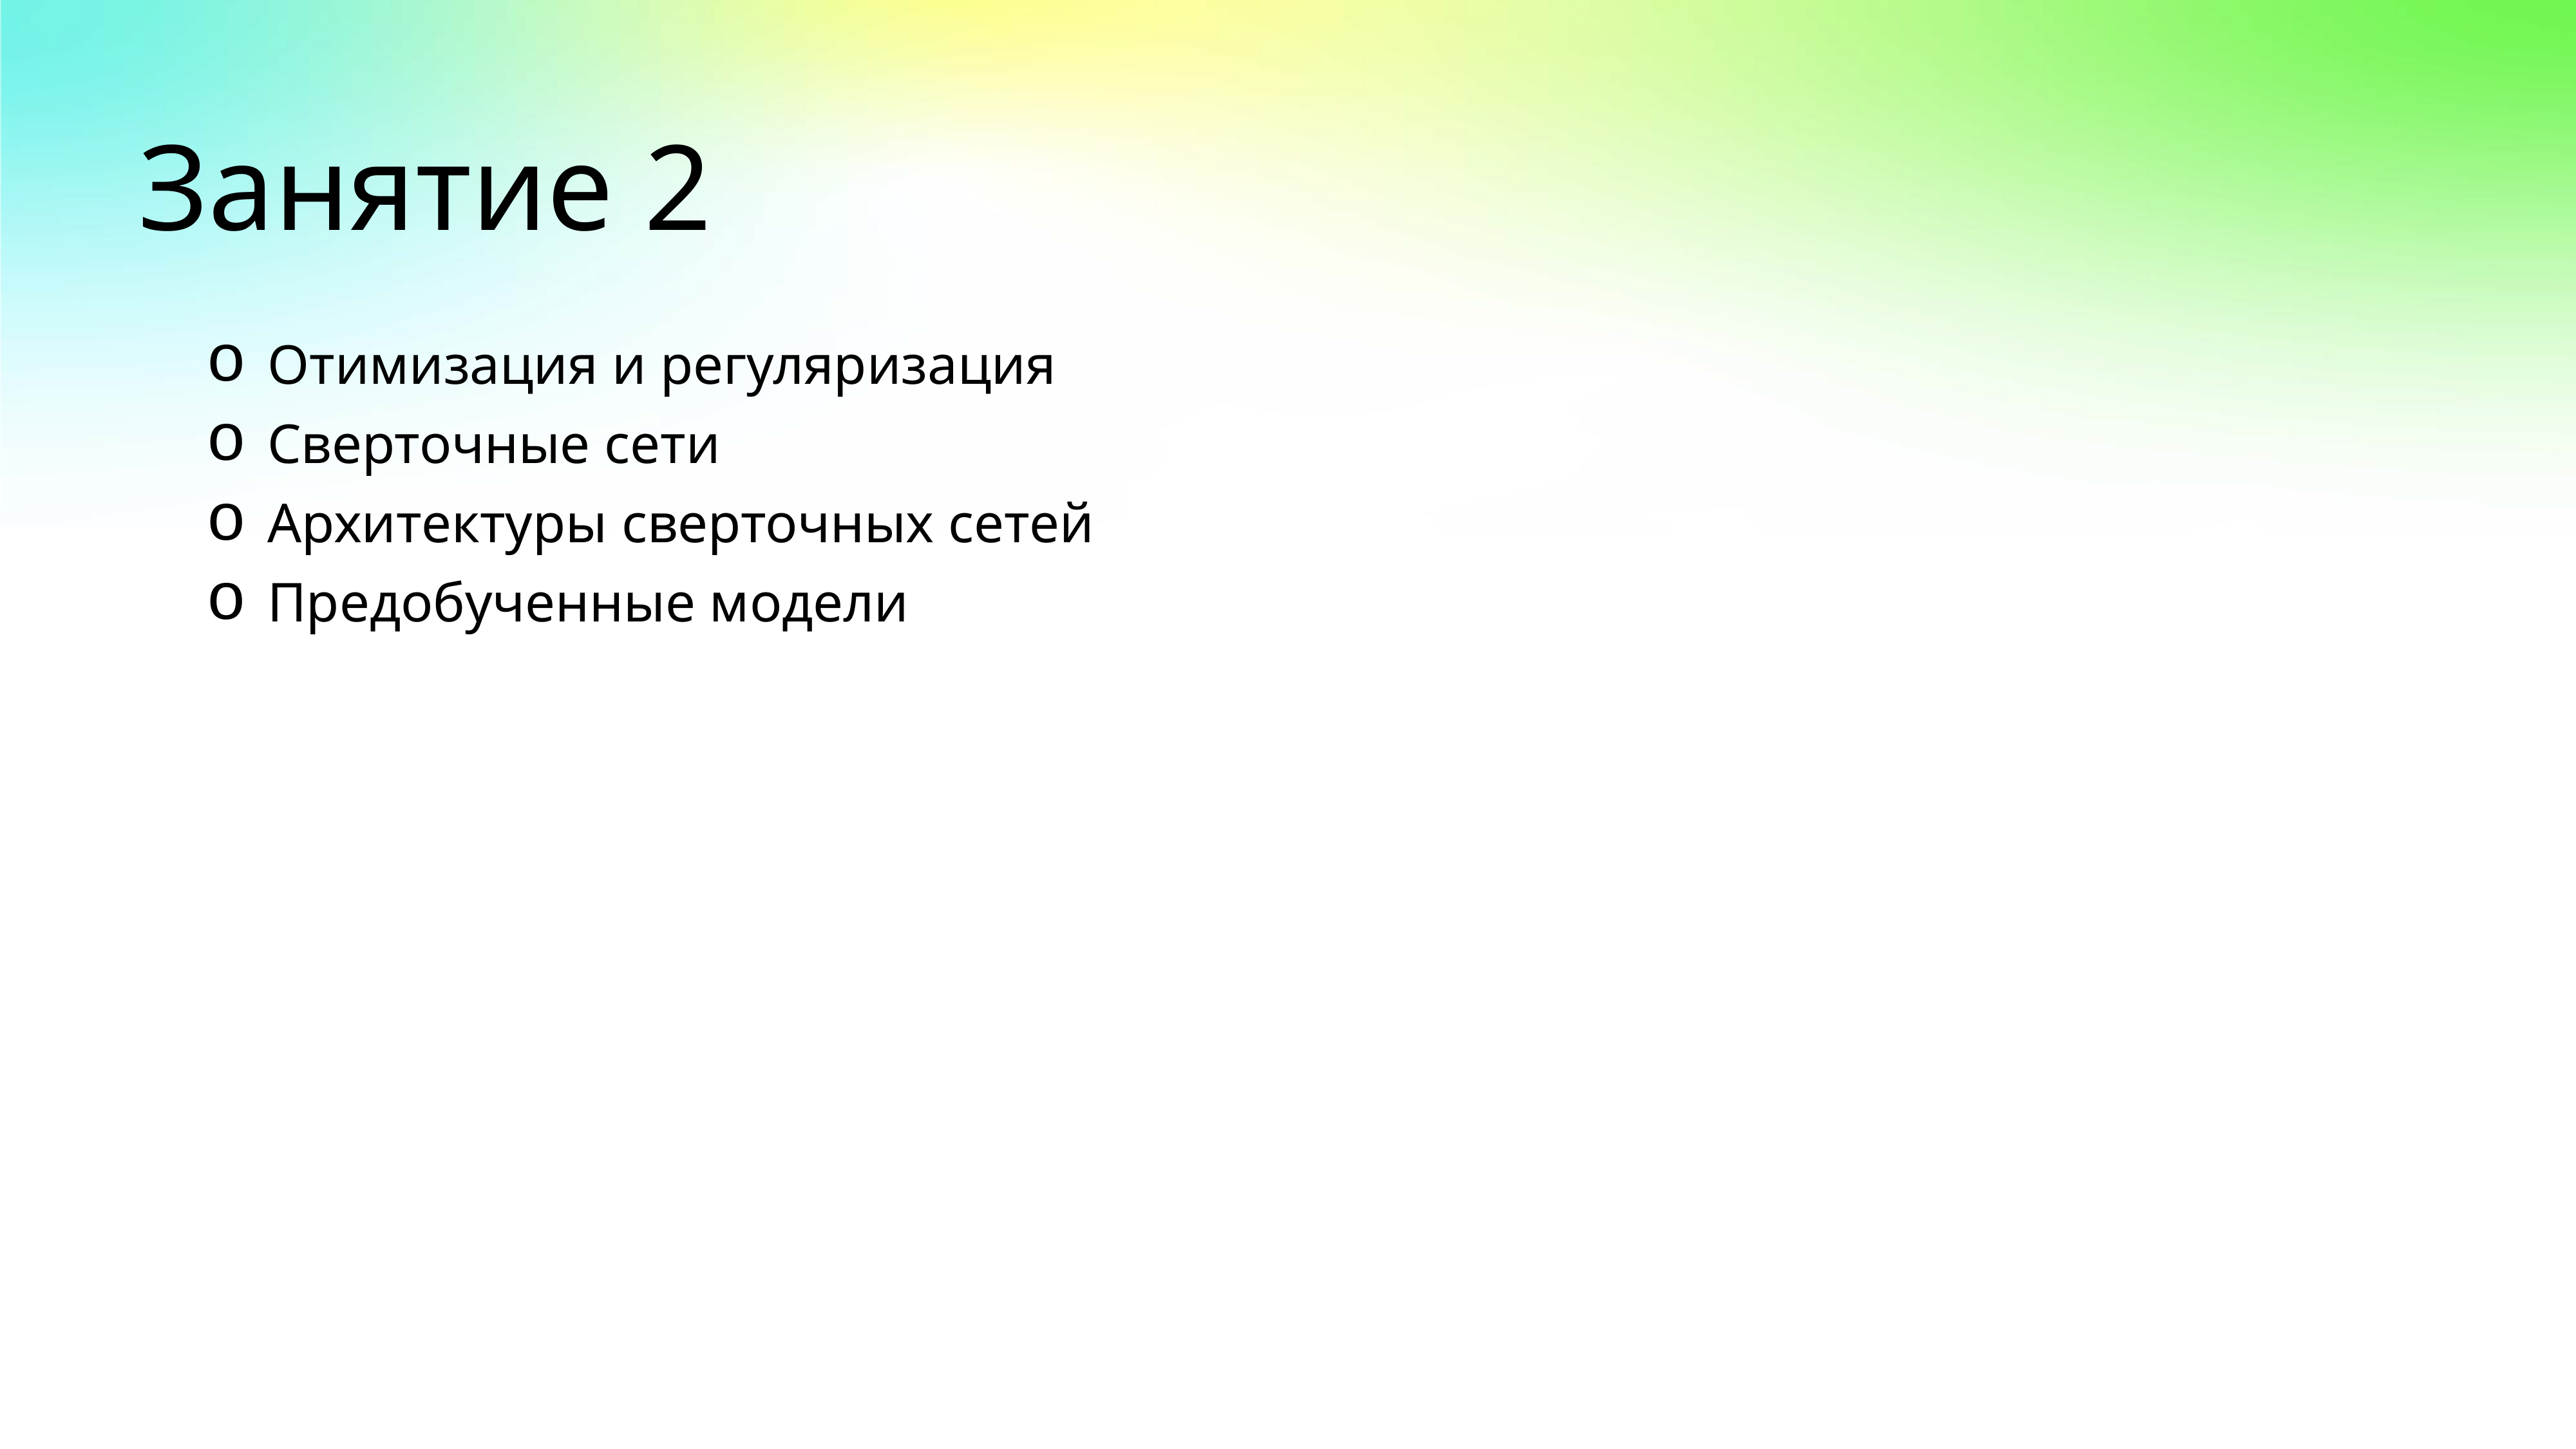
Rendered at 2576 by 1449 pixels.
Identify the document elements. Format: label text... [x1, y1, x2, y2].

list Отимизация и регуляризация Сверточные сети Архитектуры сверточных сетей Предобученные модели [133, 332, 2443, 1316]
picture [0, 0, 2576, 1449]
title Занятие 2 [133, 107, 2443, 332]
